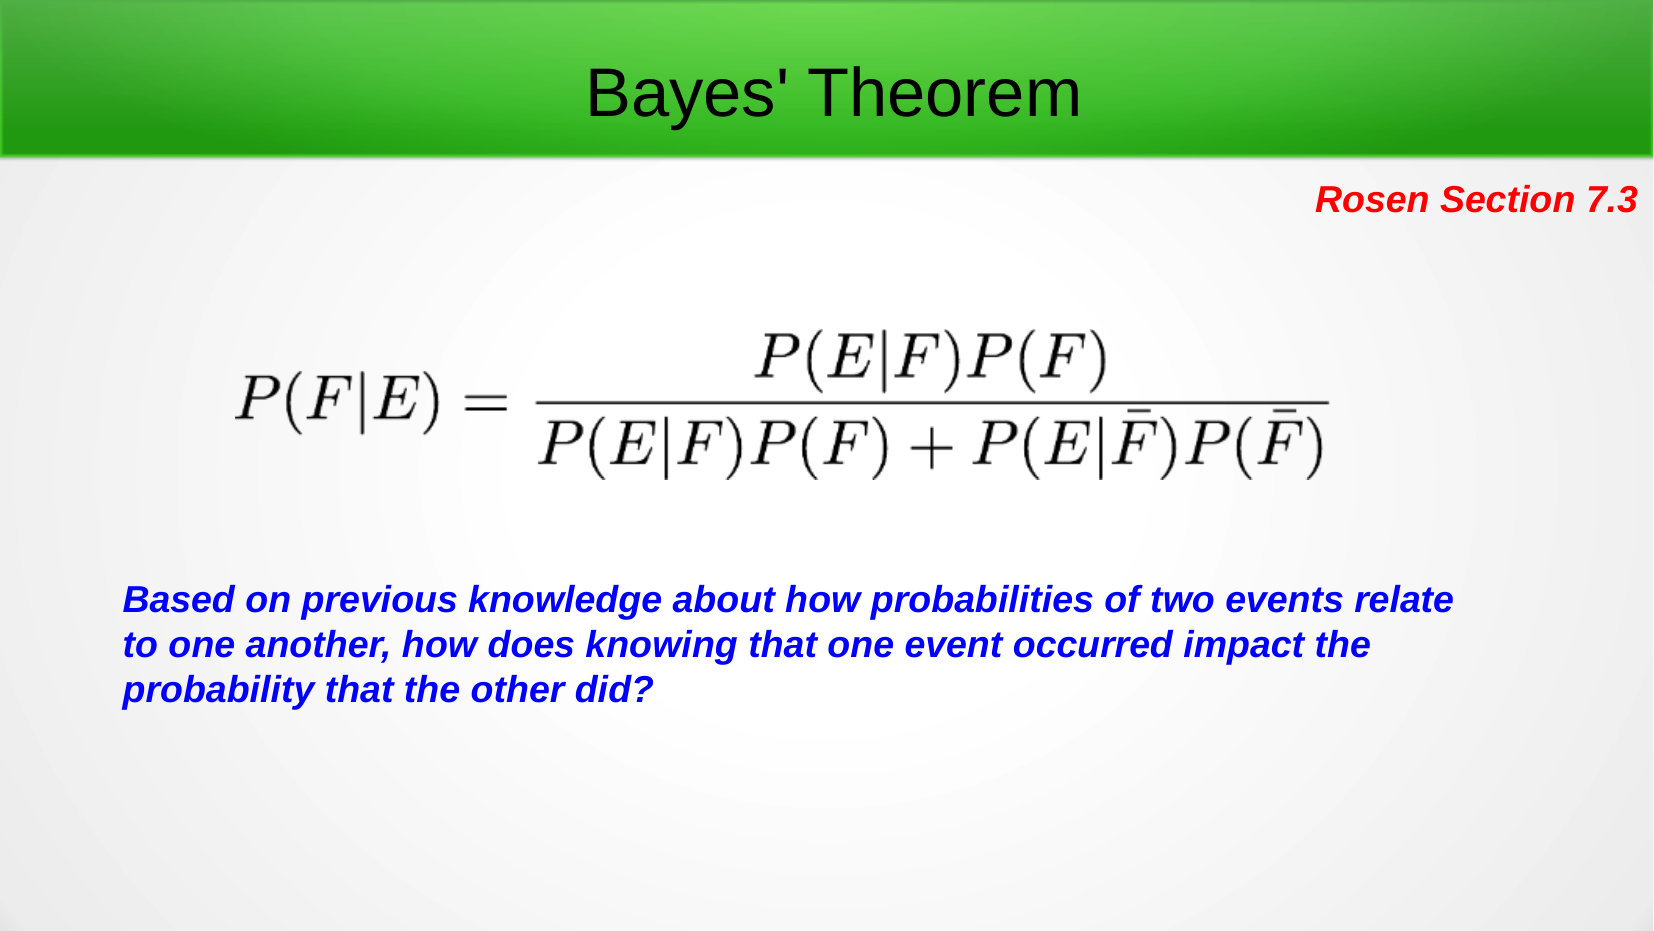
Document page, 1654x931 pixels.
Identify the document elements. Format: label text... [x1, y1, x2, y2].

text_box Bayes' Theorem [48, 35, 1620, 142]
text_box Based on previous knowledge about how probabilities of two events relate to one another, how does knowing that one event occurred impact the probability that the other did? [107, 567, 1567, 717]
text_box Rosen Section 7.3 [1300, 167, 1654, 228]
picture [0, 0, 1654, 931]
